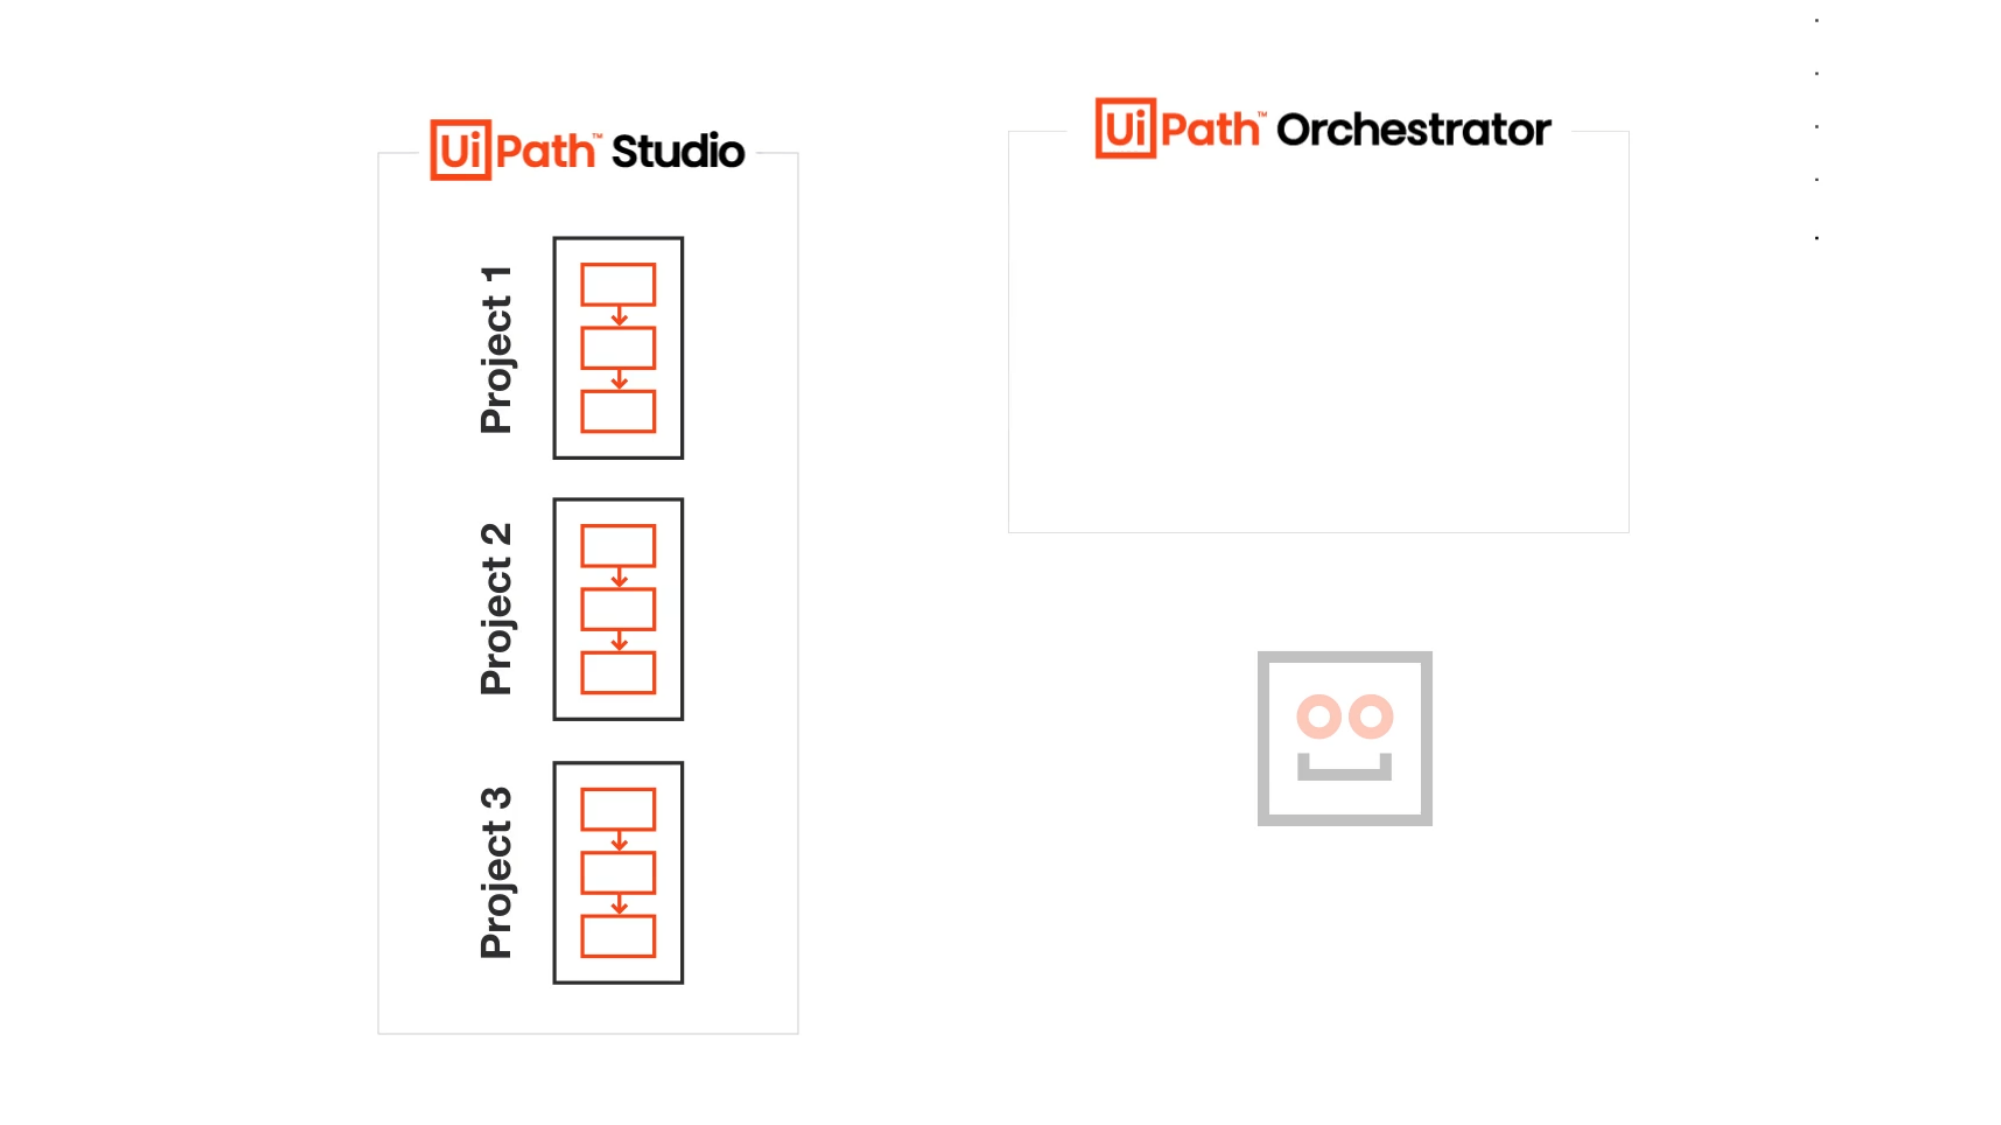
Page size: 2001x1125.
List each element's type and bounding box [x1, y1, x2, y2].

picture [158, 0, 1842, 1125]
